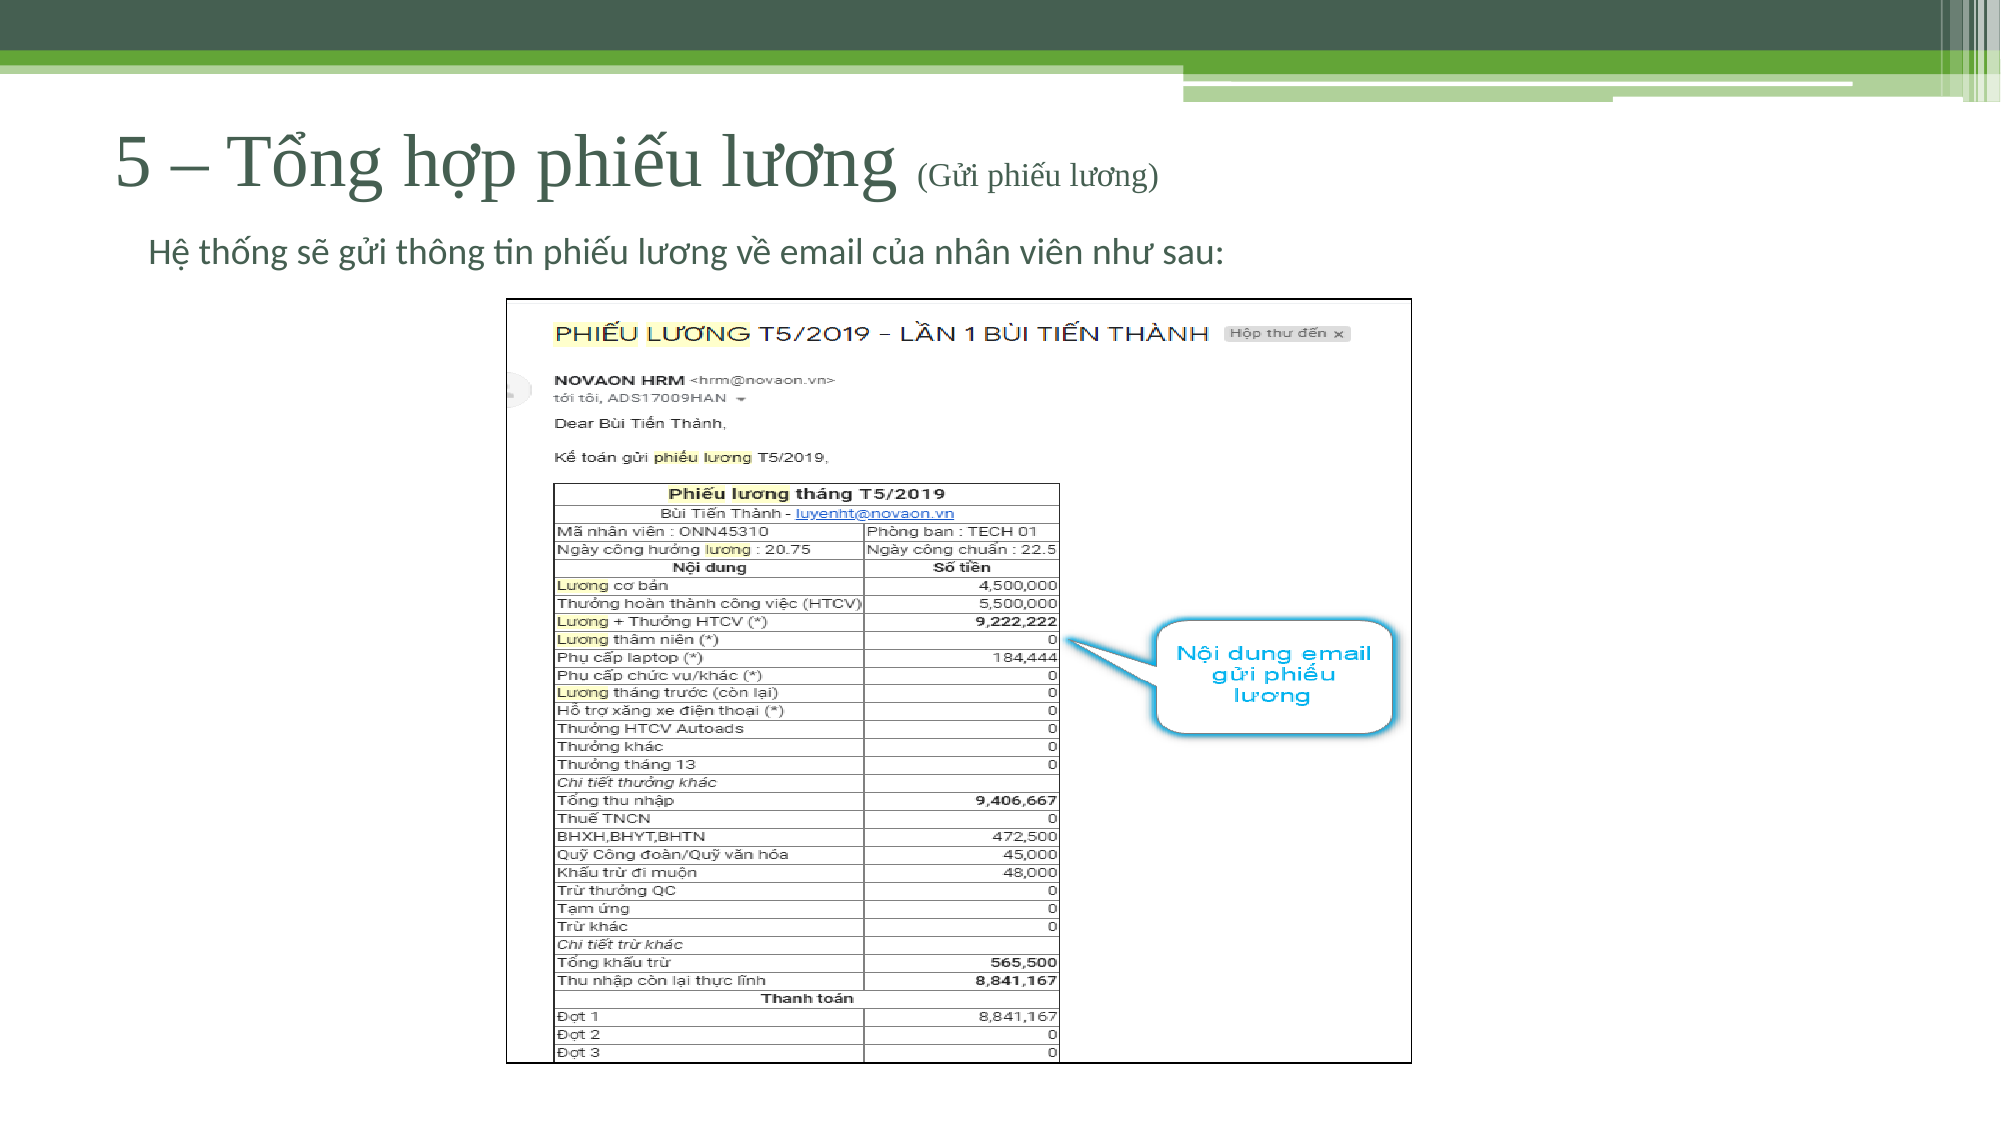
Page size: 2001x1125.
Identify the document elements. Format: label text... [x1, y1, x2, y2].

picture [507, 299, 1411, 1063]
title 5 – Tổng hợp phiếu lương (Gửi phiếu lương) [99, 99, 1900, 213]
list Hệ thống sẽ gửi thông tin phiếu lương về email của nhân viên như sau: [87, 212, 1888, 922]
